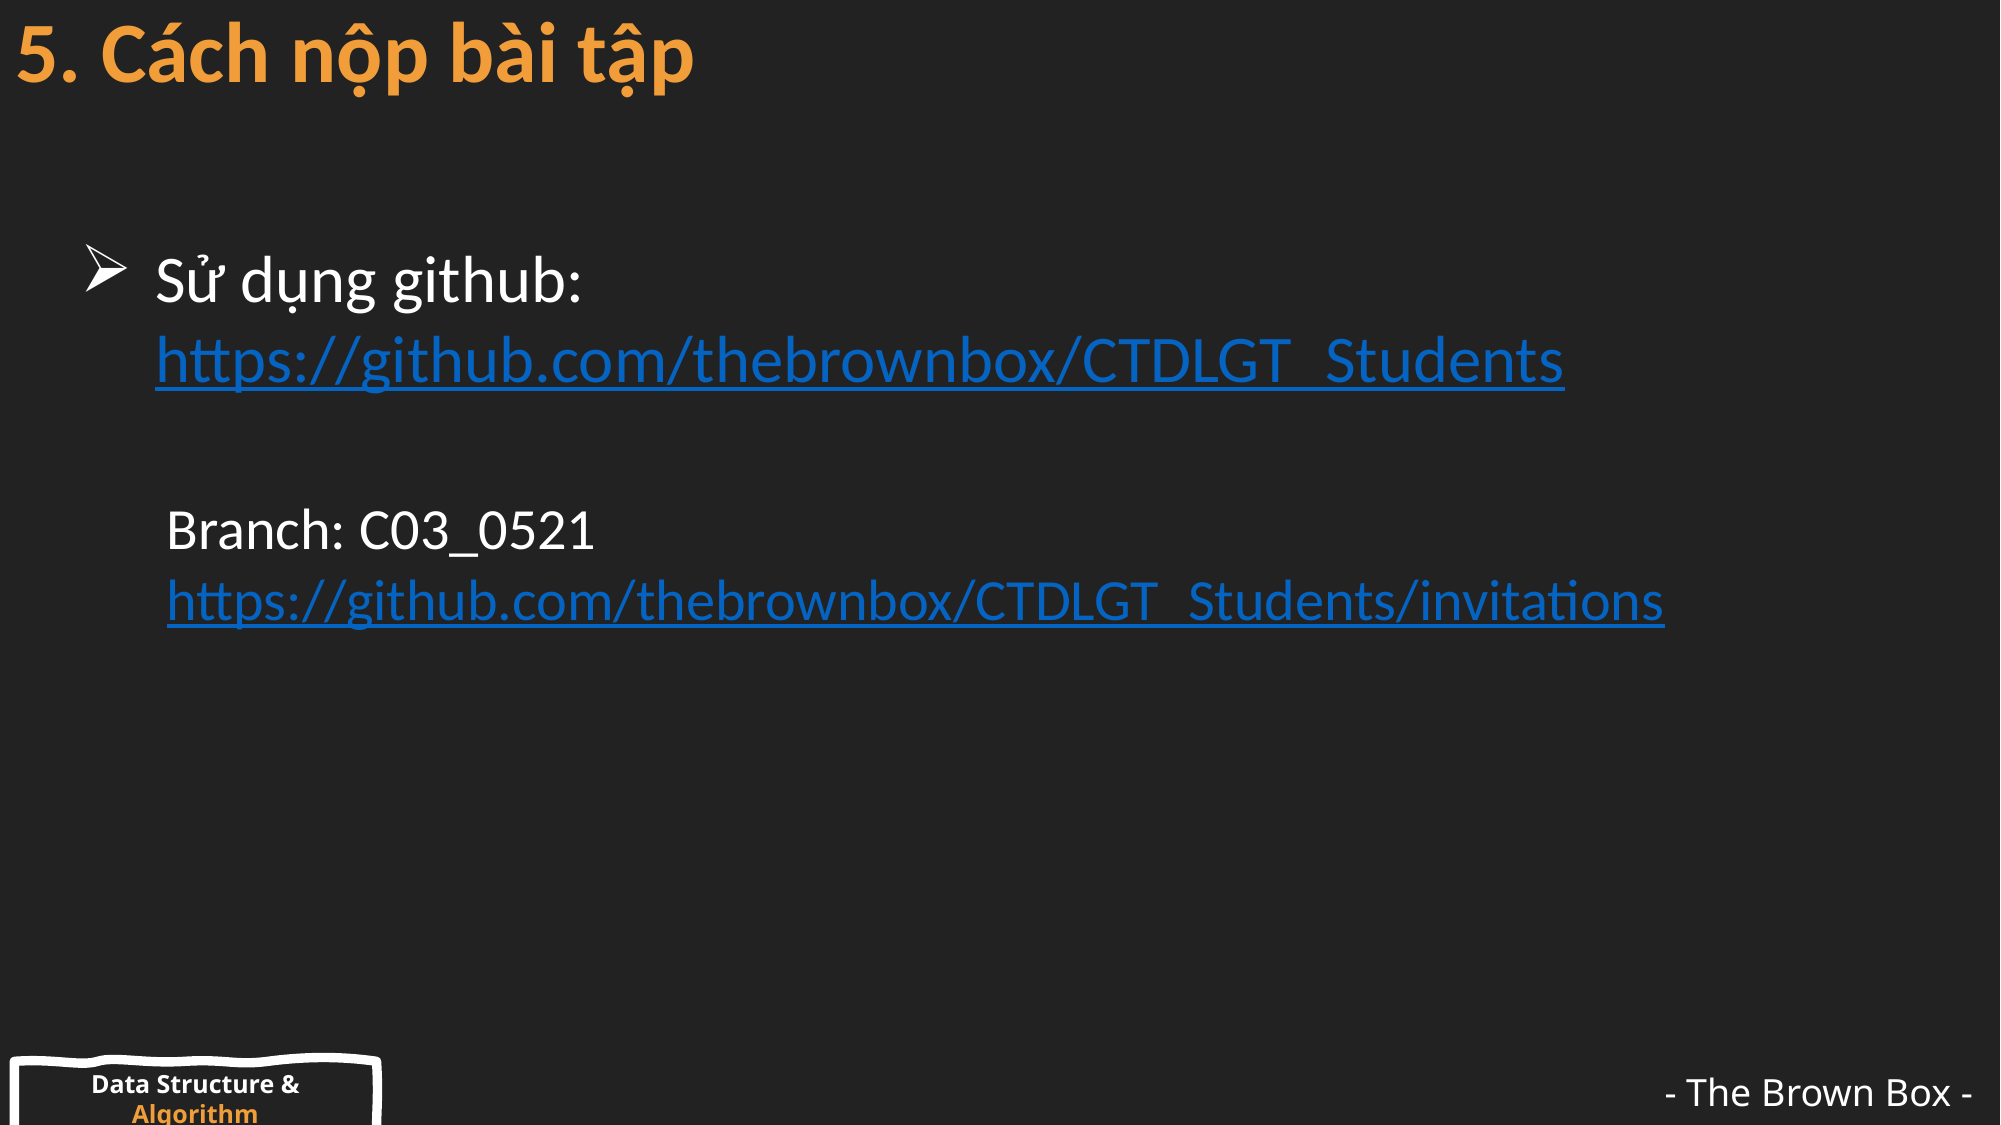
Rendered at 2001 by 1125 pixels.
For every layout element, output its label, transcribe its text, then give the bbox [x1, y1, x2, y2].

text_box Sử dụng github: https://github.com/thebrownbox/CTDLGT_Students [65, 228, 1660, 404]
text_box - The Brown Box - [1637, 1061, 2000, 1122]
text_box Data Structure & Algorithm [14, 1057, 378, 1125]
text_box Branch: C03_0521 https://github.com/thebrownbox/CTDLGT_Students/invitations [151, 484, 1680, 639]
title 5. Cách nộp bài tập [0, 0, 1725, 109]
